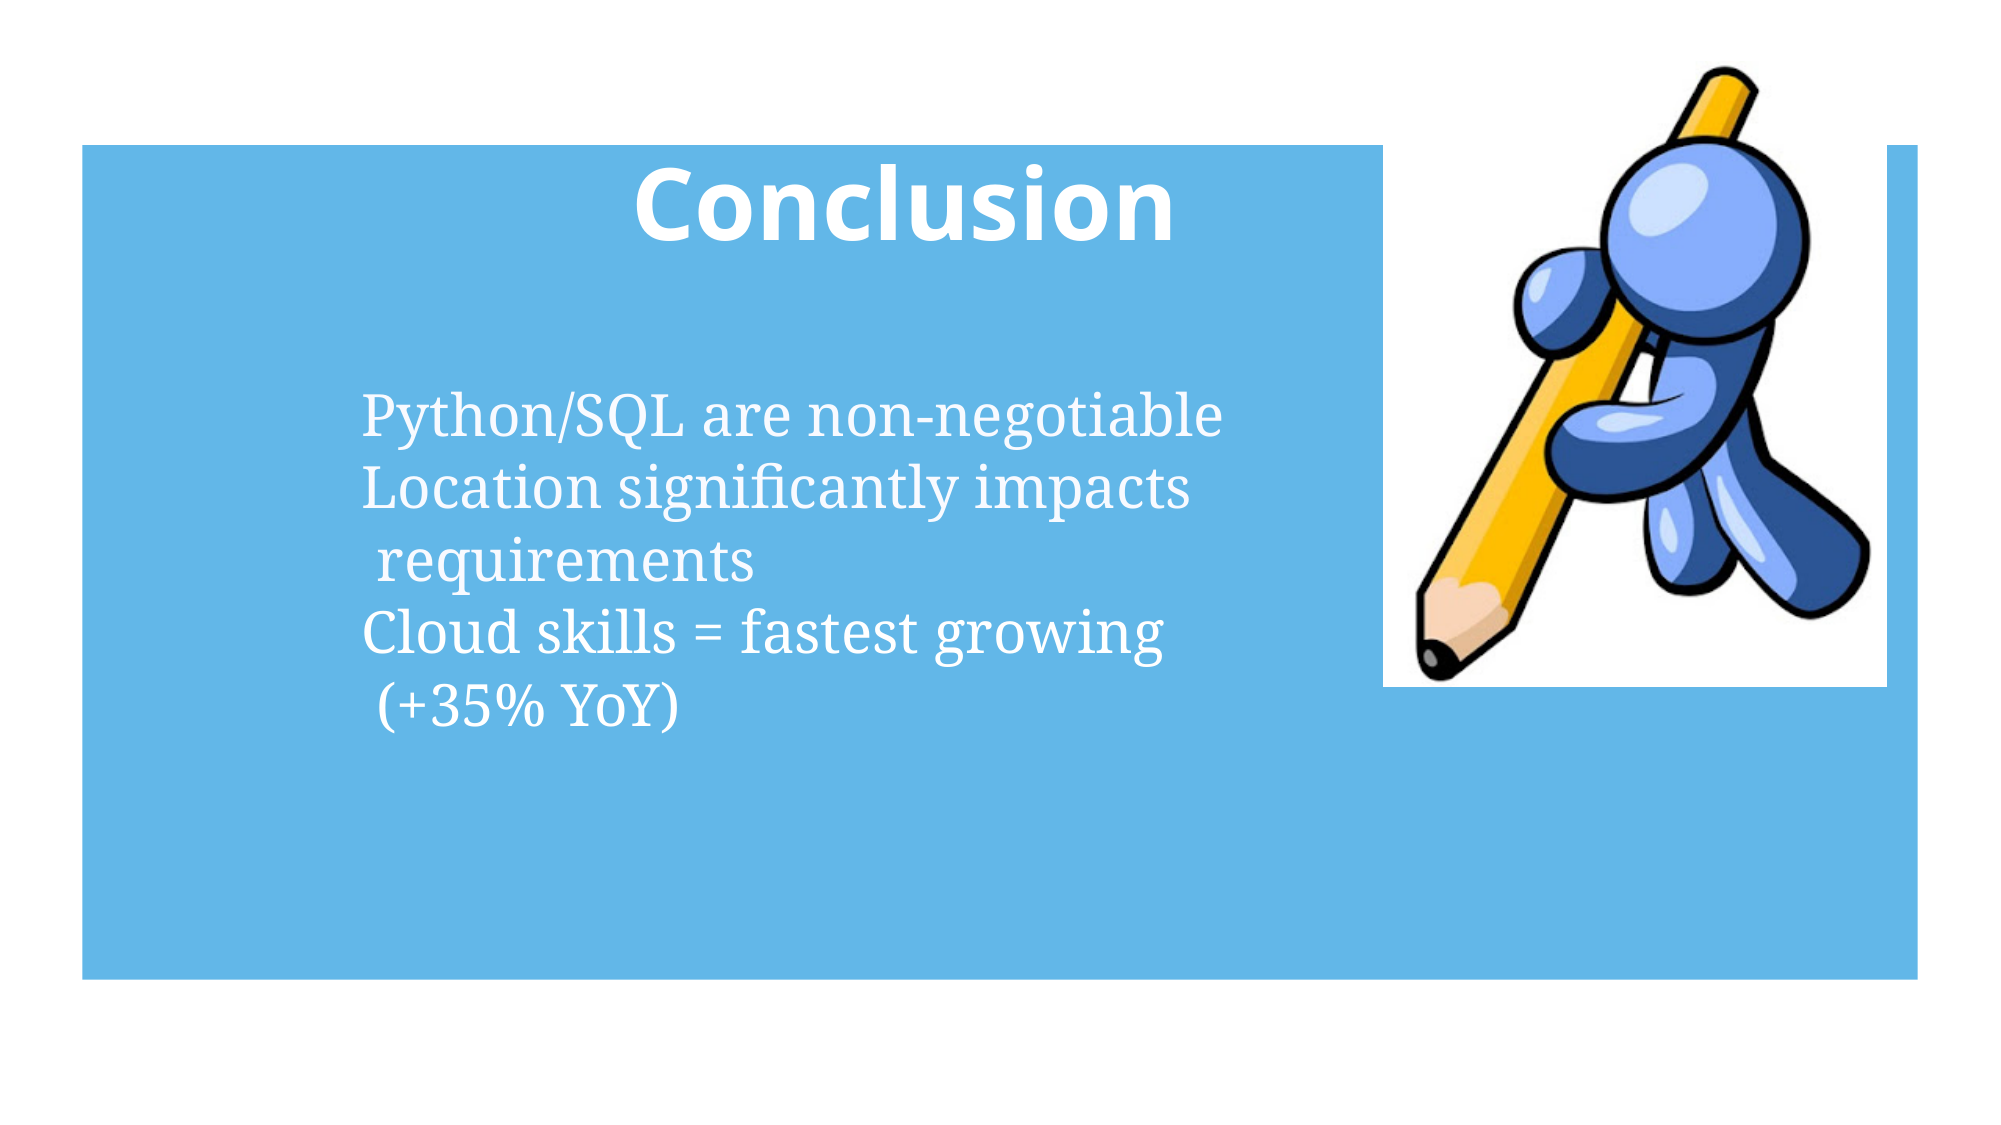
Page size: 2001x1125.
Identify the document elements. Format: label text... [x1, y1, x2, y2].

text_box Conclusion [616, 133, 1383, 268]
text_box Python/SQL are non-negotiable Location significantly impacts requirements Cloud skills = fastest growing (+35% YoY) [346, 396, 1347, 818]
picture [1383, 61, 1887, 687]
